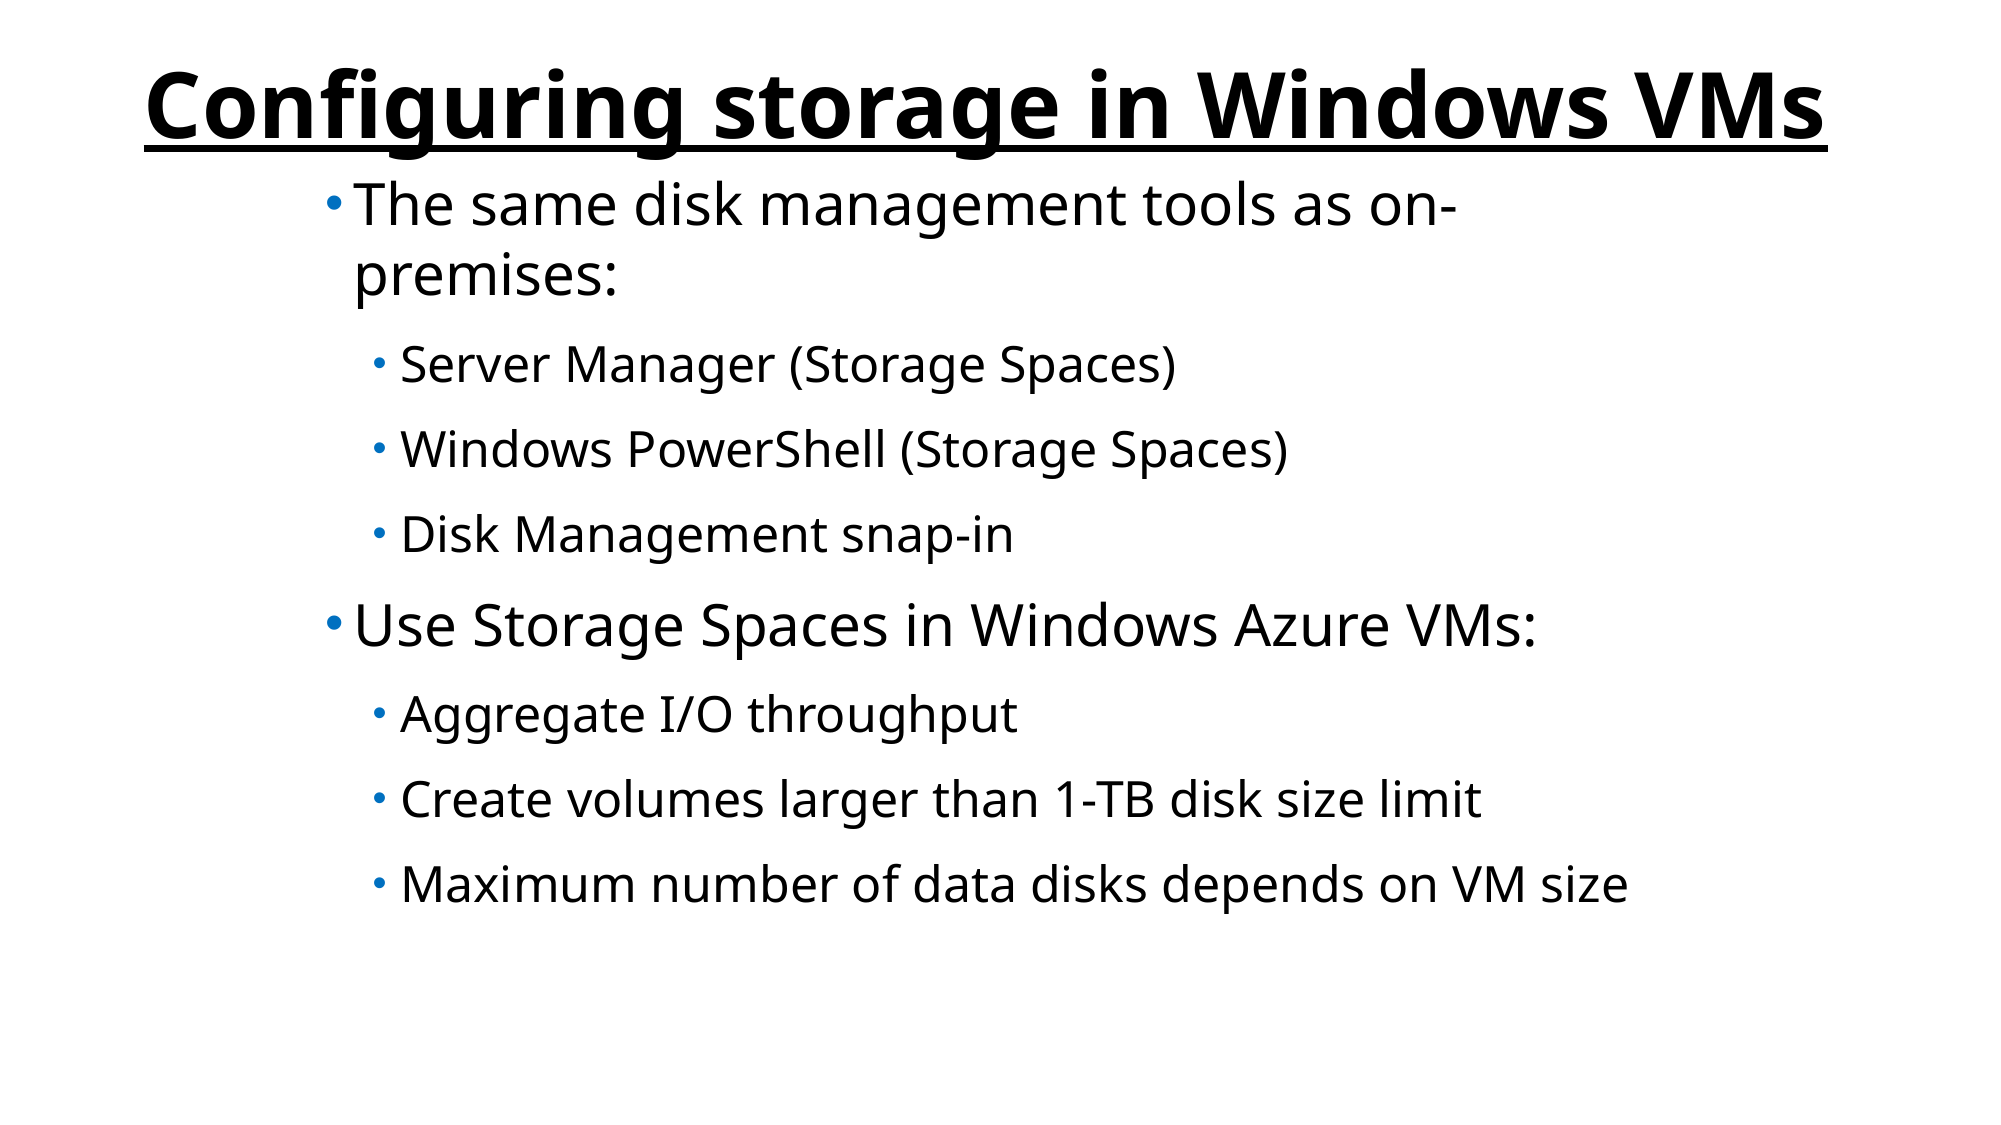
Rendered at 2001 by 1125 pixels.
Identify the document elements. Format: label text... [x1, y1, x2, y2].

title Configuring storage in Windows VMs [128, 0, 1854, 218]
text_box The same disk management tools as on-premises: Server Manager (Storage Spaces) Windows PowerShell (Storage Spaces) Disk Management snap-in Use Storage Spaces in Windows Azure VMs: Aggregate I/O throughput Create volumes larger than 1-TB disk size limit Maximum number of data disks depends on VM size [325, 167, 1658, 1012]
